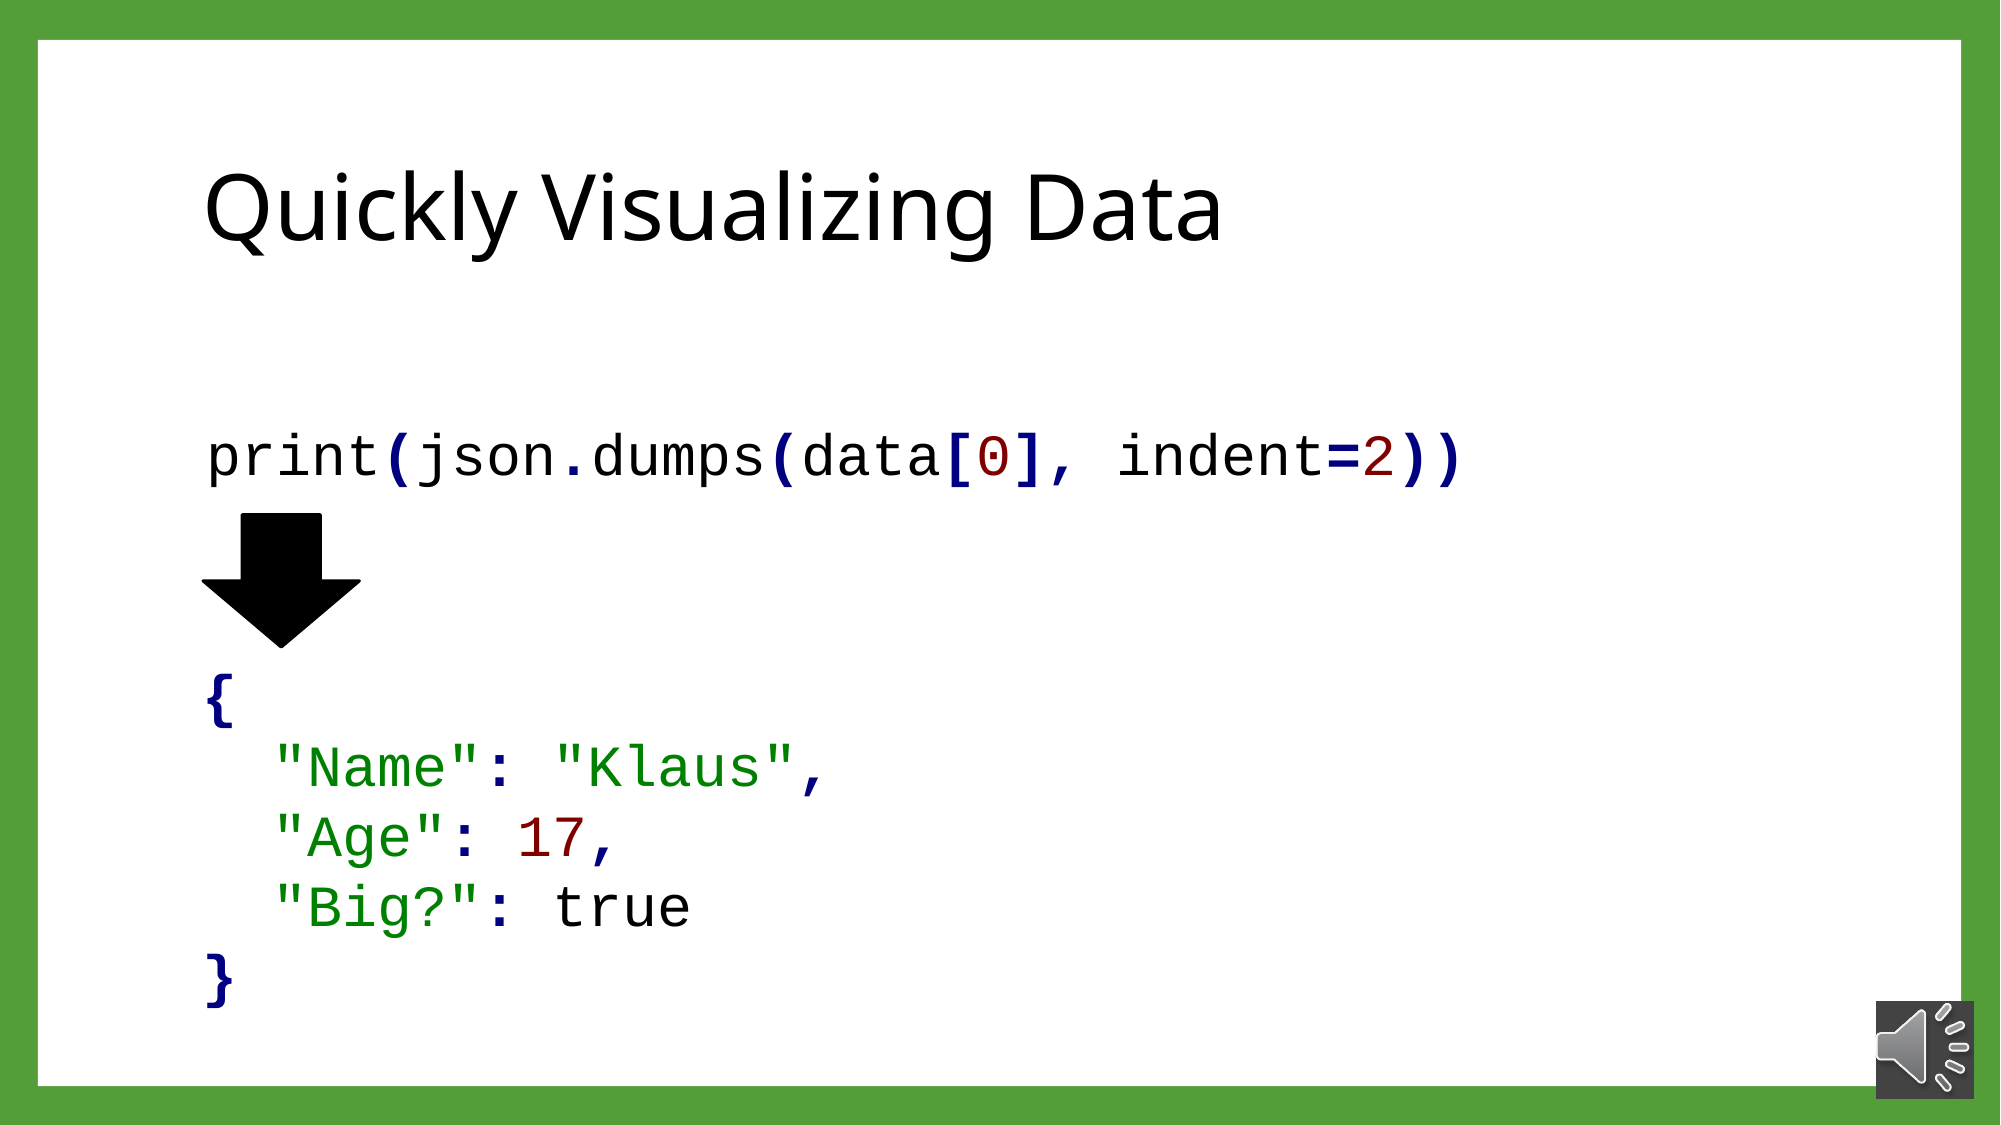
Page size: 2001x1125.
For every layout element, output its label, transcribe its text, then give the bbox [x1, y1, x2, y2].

picture [1874, 999, 1976, 1101]
text_box { "Name": "Klaus", "Age": 17, "Big?": true } [187, 650, 1188, 1016]
text_box [201, 513, 361, 649]
title Quickly Visualizing Data [187, 99, 1808, 323]
text_box print(json.dumps(data[0], indent=2)) [191, 410, 1482, 495]
